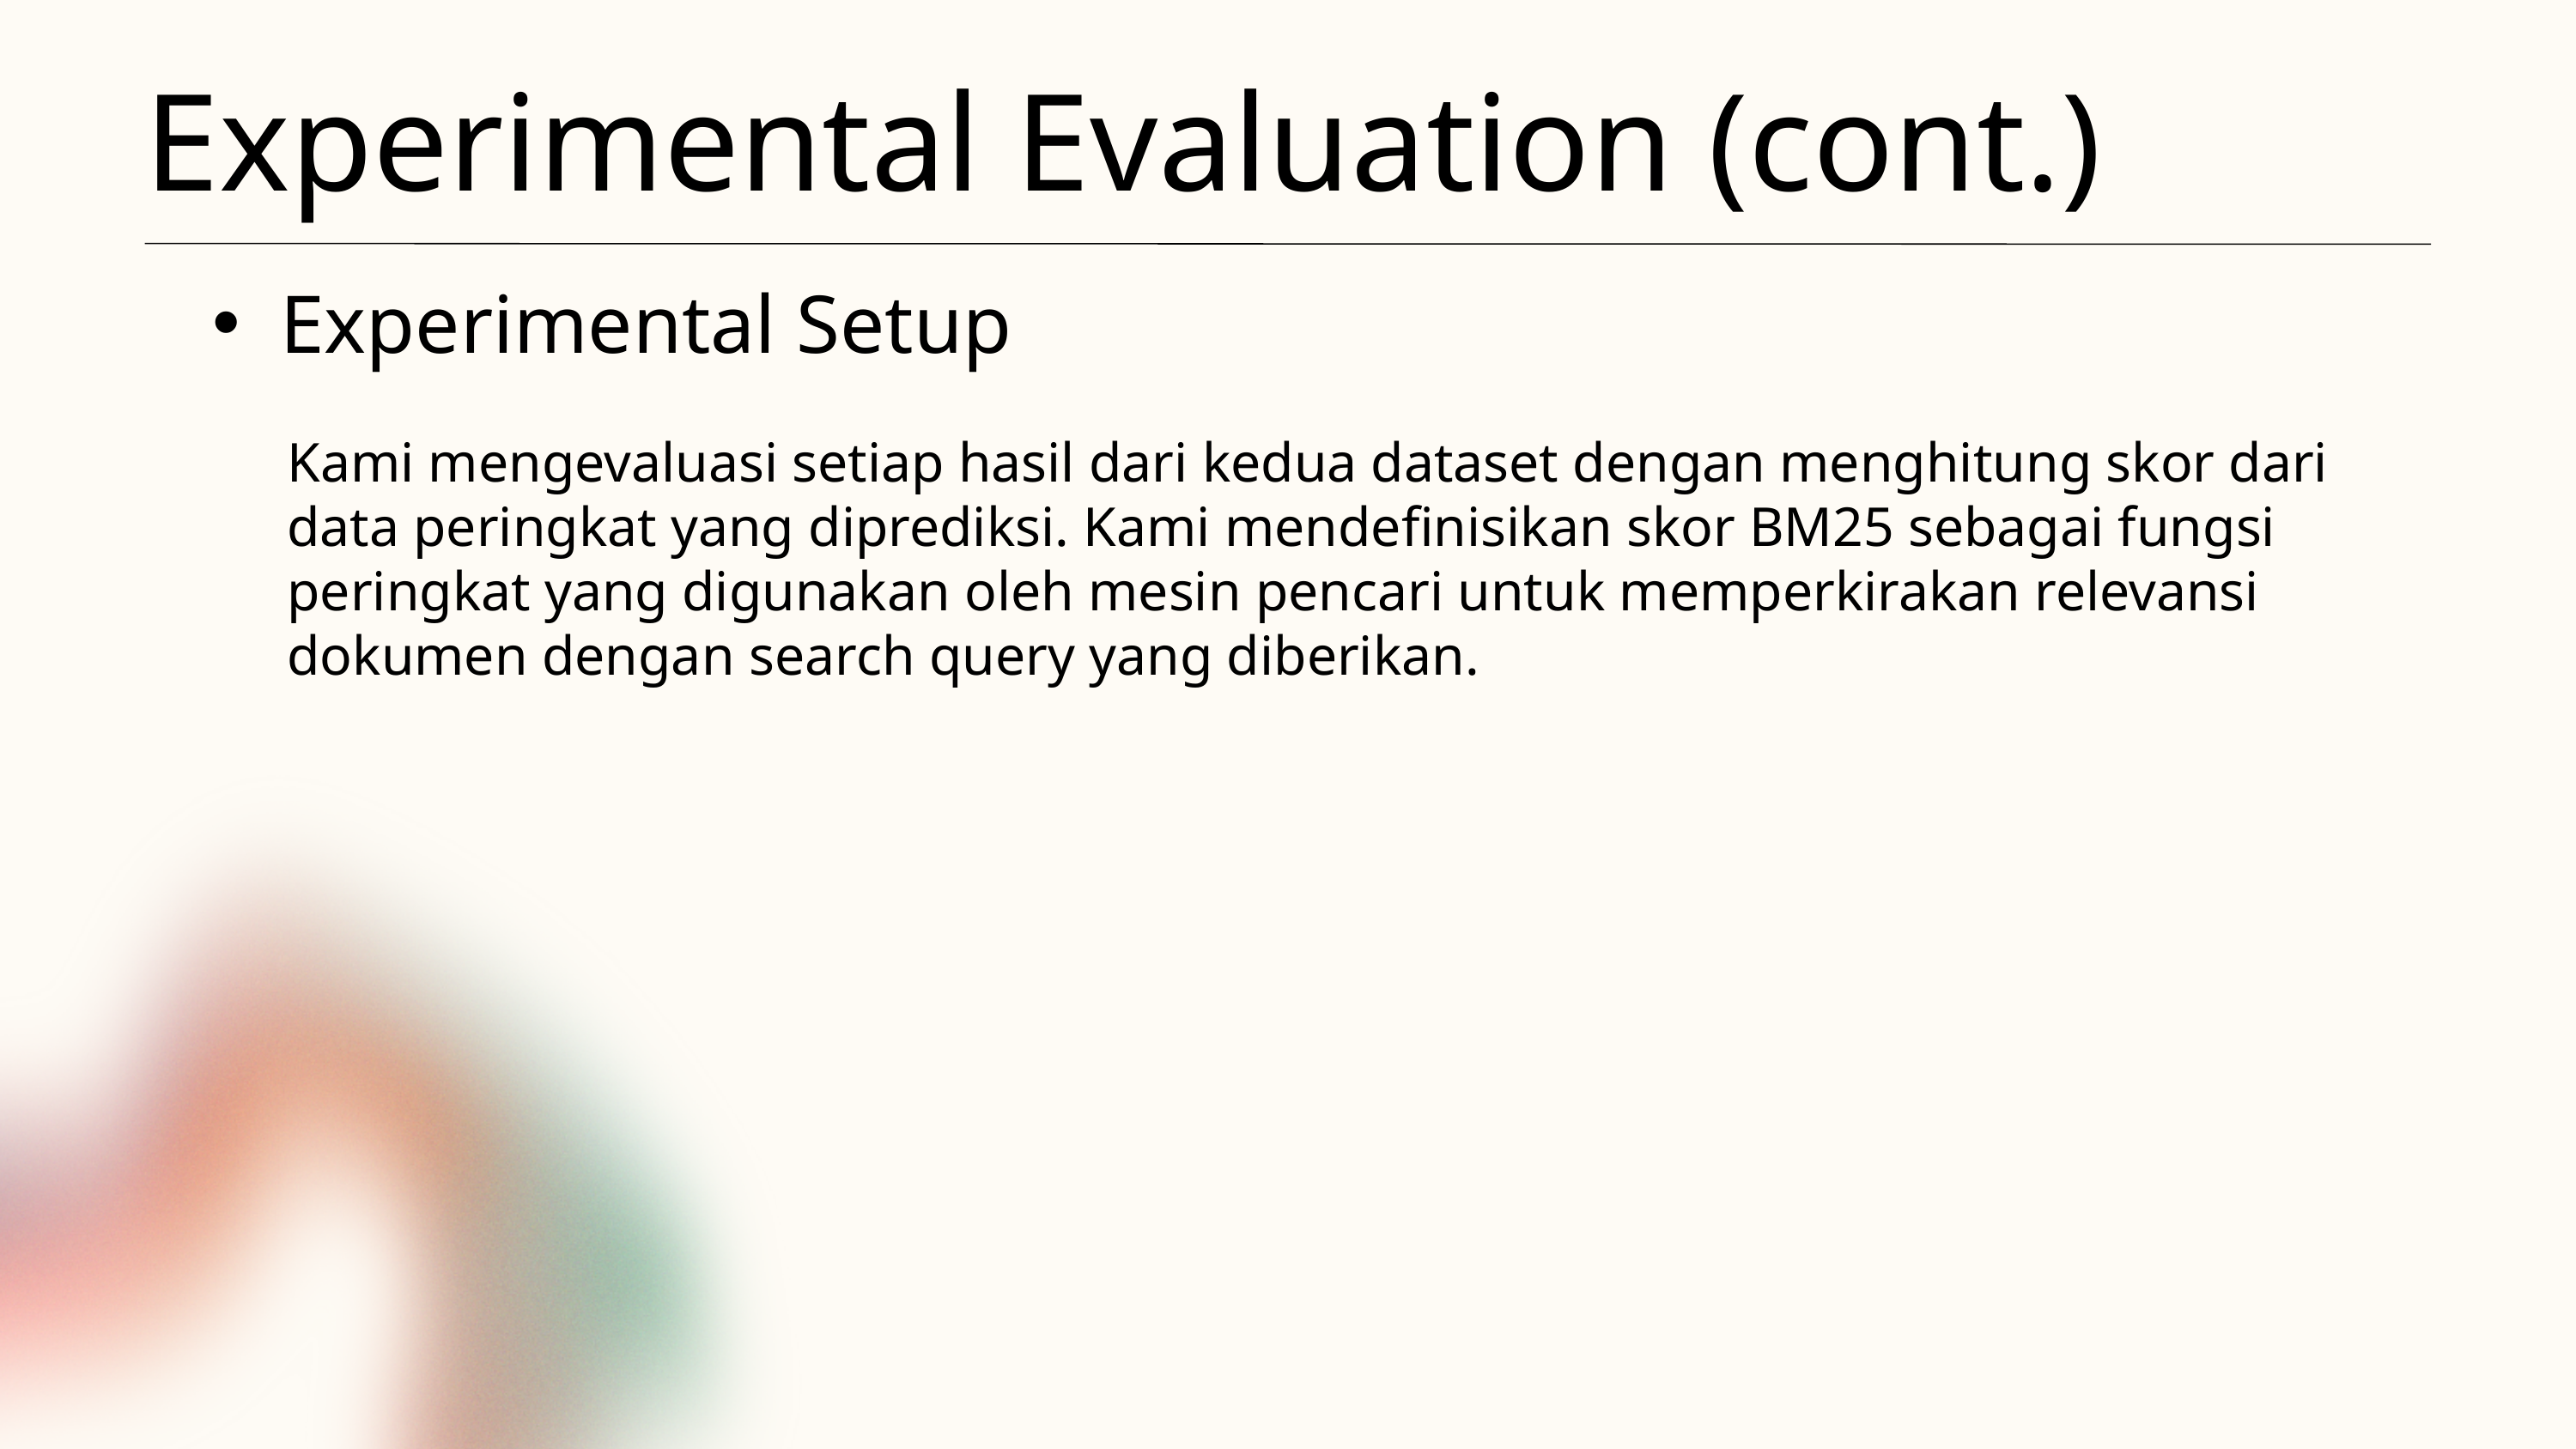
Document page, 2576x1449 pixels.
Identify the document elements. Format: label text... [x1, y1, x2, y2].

text_box Experimental Evaluation (cont.) [144, 57, 2362, 218]
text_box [287, 429, 2432, 1043]
text_box Experimental Setup [144, 273, 1192, 369]
picture [0, 495, 955, 1449]
